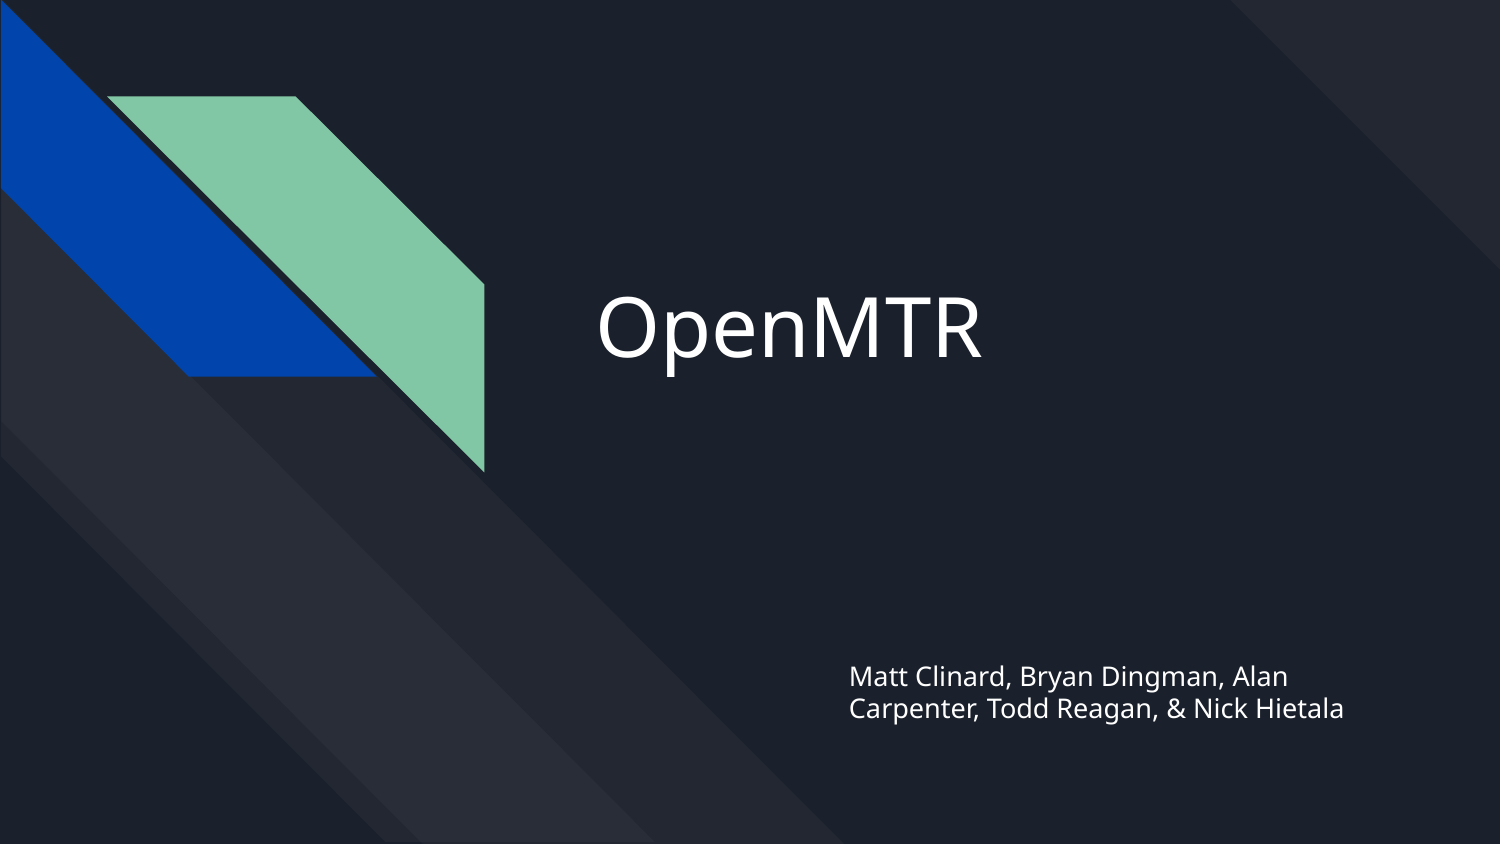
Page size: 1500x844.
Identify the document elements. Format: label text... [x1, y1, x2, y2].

title OpenMTR [580, 258, 1404, 518]
subtitle Matt Clinard, Bryan Dingman, Alan Carpenter, Todd Reagan, & Nick Hietala [833, 643, 1404, 727]
